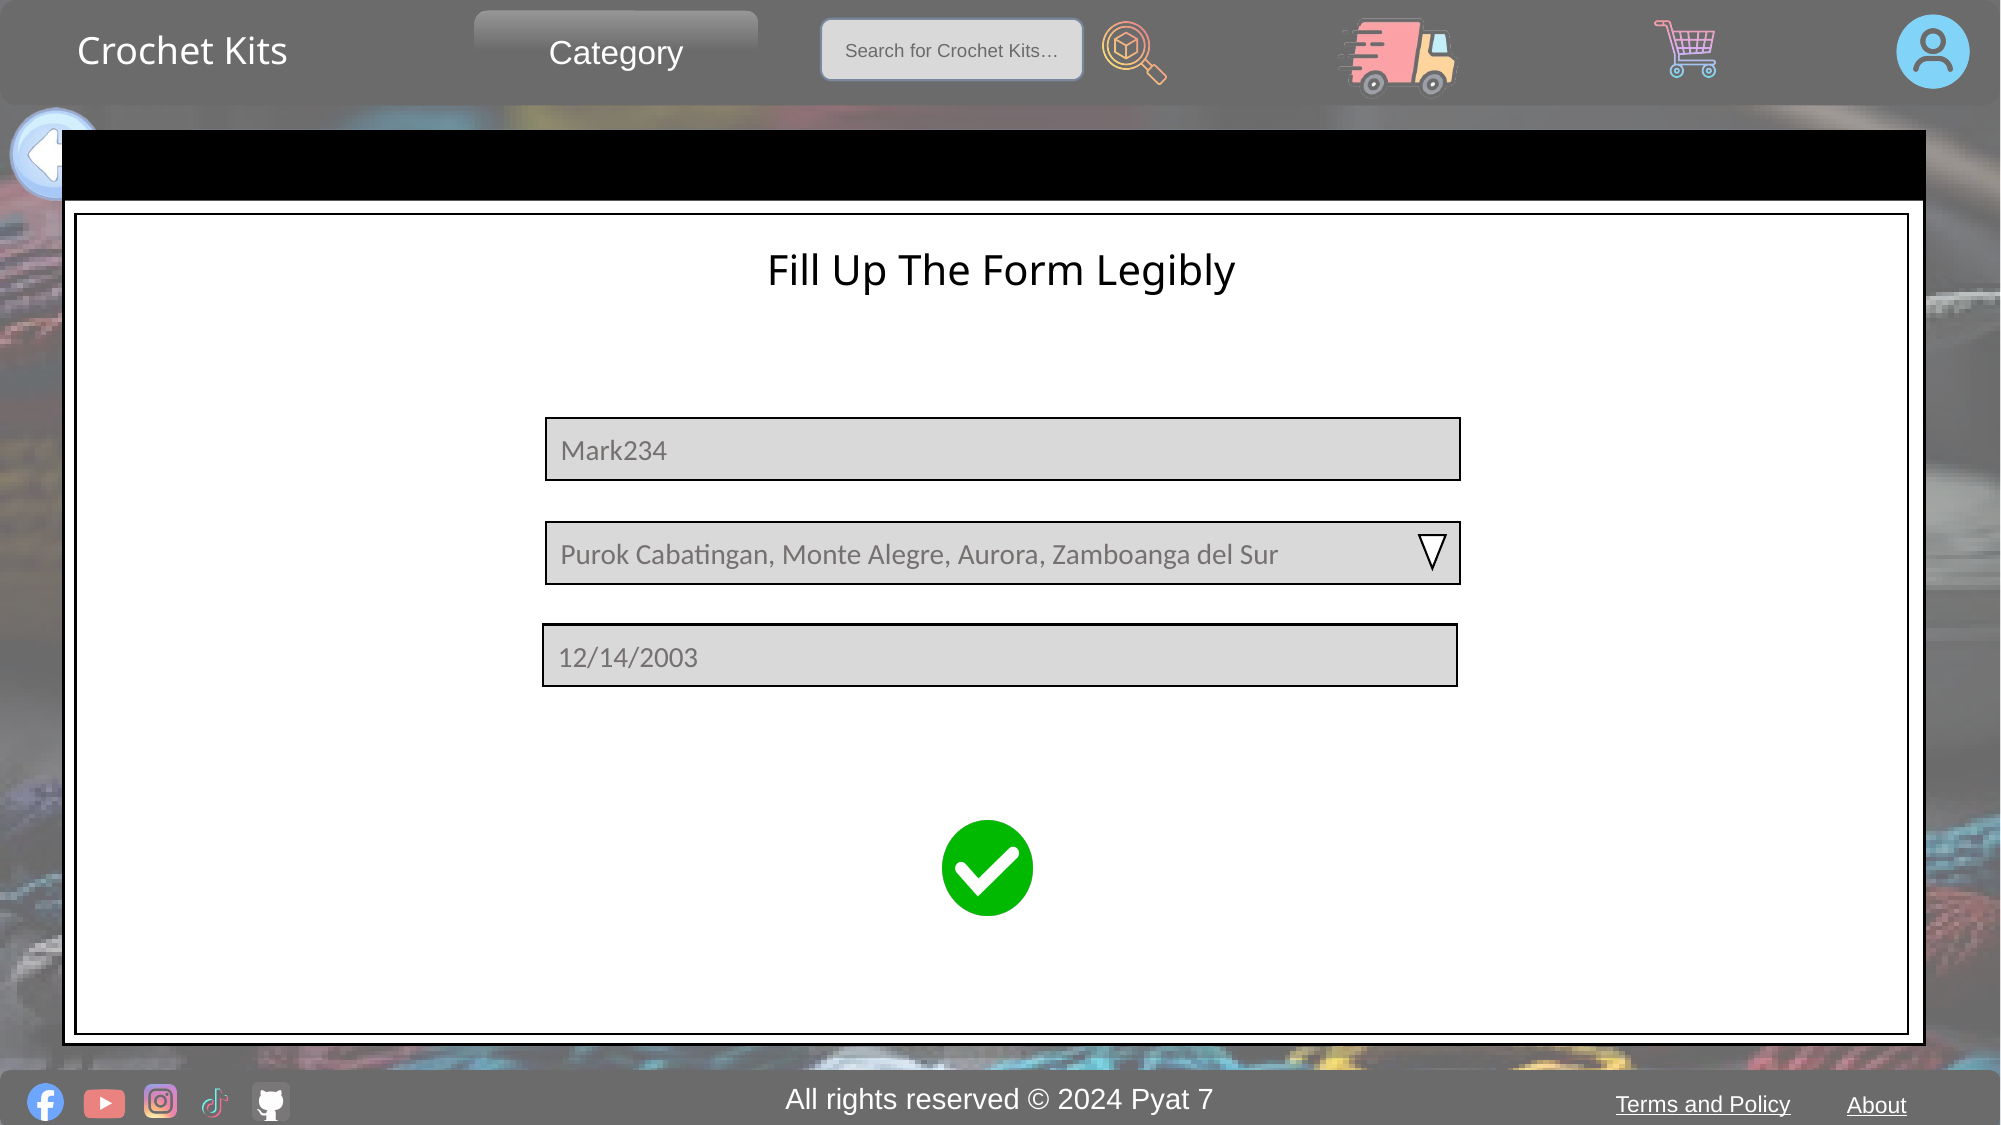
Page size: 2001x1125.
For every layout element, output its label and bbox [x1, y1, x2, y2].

text_box [63, 130, 1925, 1045]
text_box [0, 1070, 2000, 1125]
text_box [0, 0, 2000, 106]
text_box [0, 106, 2000, 1070]
picture [7, 107, 105, 201]
picture [1334, 13, 1460, 102]
